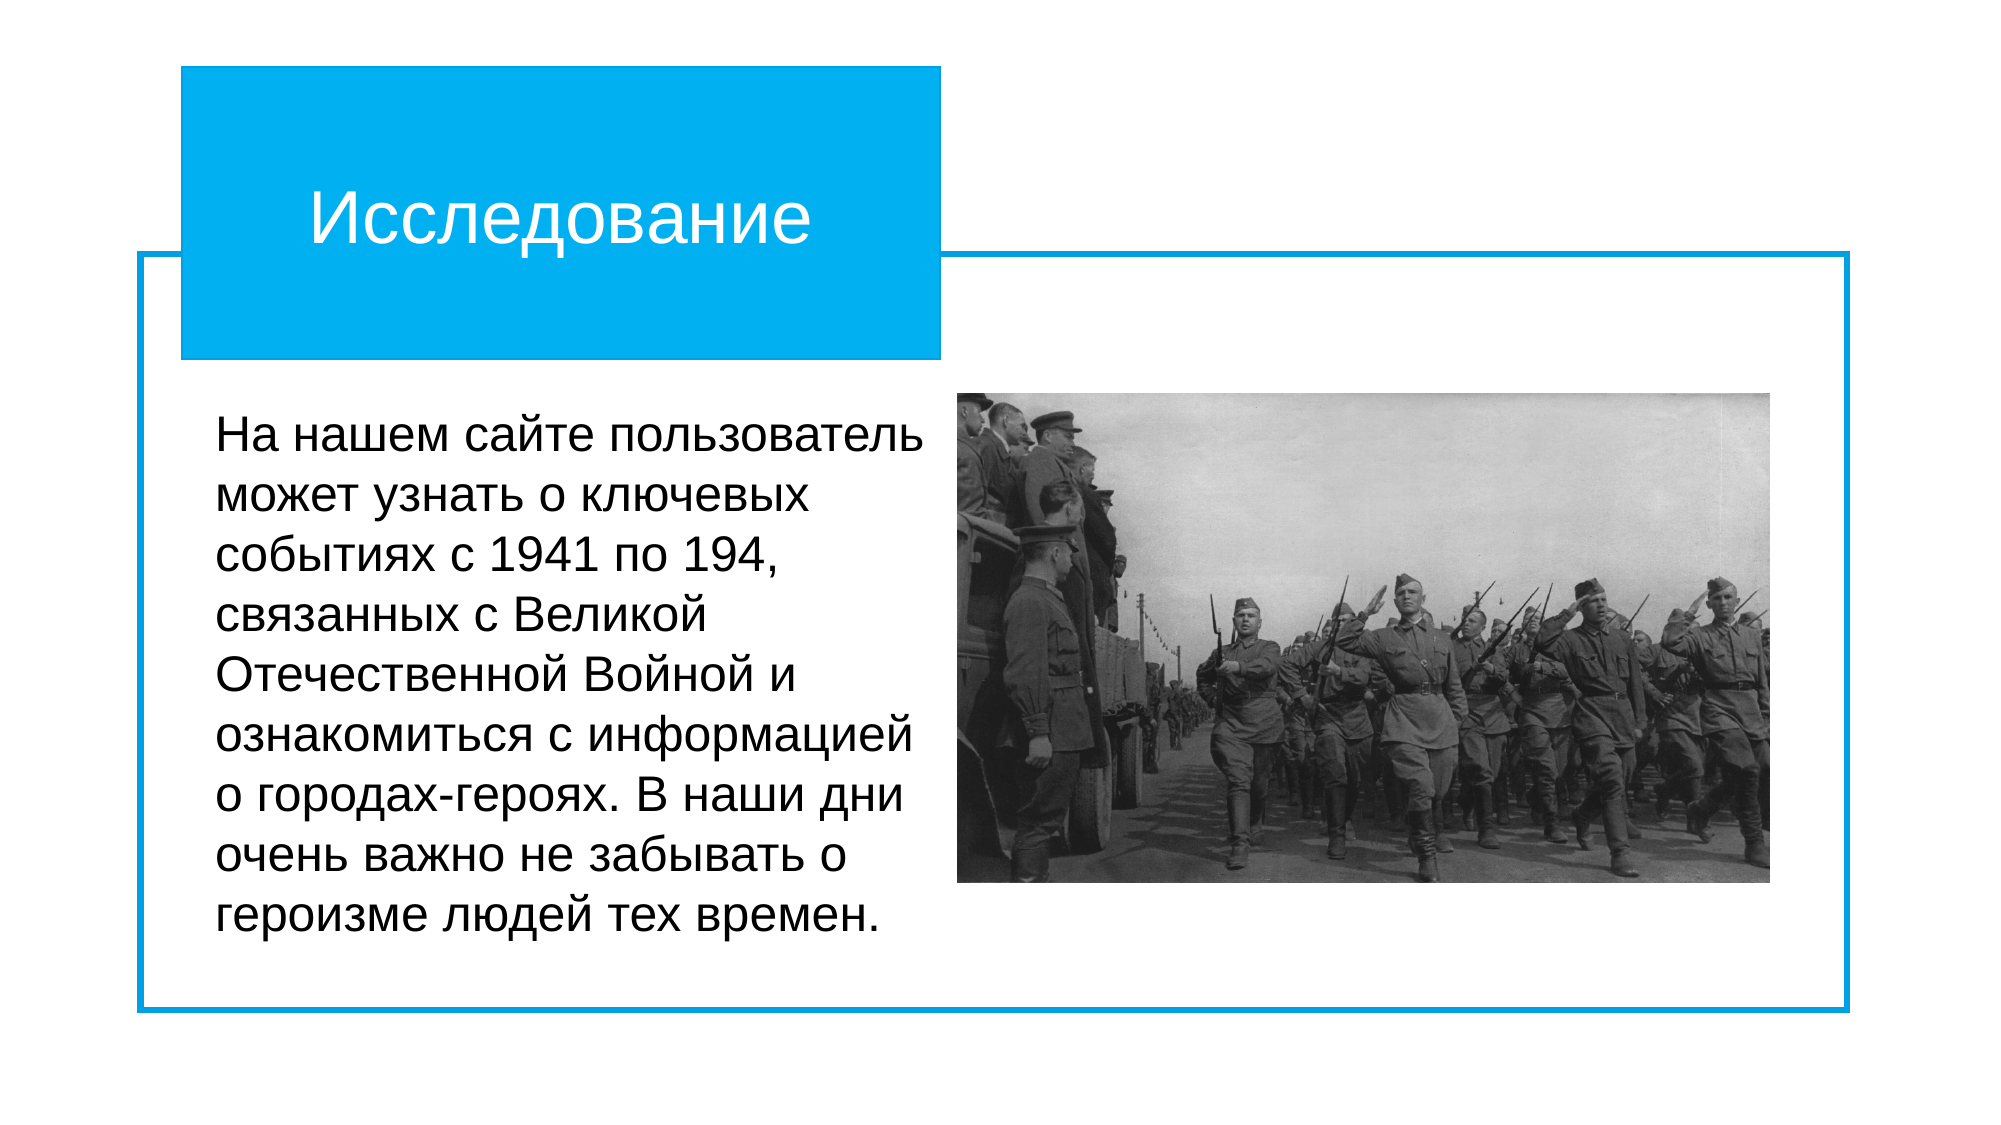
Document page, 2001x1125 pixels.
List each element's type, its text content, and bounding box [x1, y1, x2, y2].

text_box На нашем сайте пользователь может узнать о ключевых событиях с 1941 по 194, связанных с Великой Отечественной Войной и ознакомиться с информацией о городах-героях. В наши дни очень важно не забывать о героизме людей тех времен. [200, 393, 958, 1020]
text_box Исследование [181, 66, 941, 360]
text_box [140, 253, 1848, 1011]
picture [957, 393, 1770, 883]
